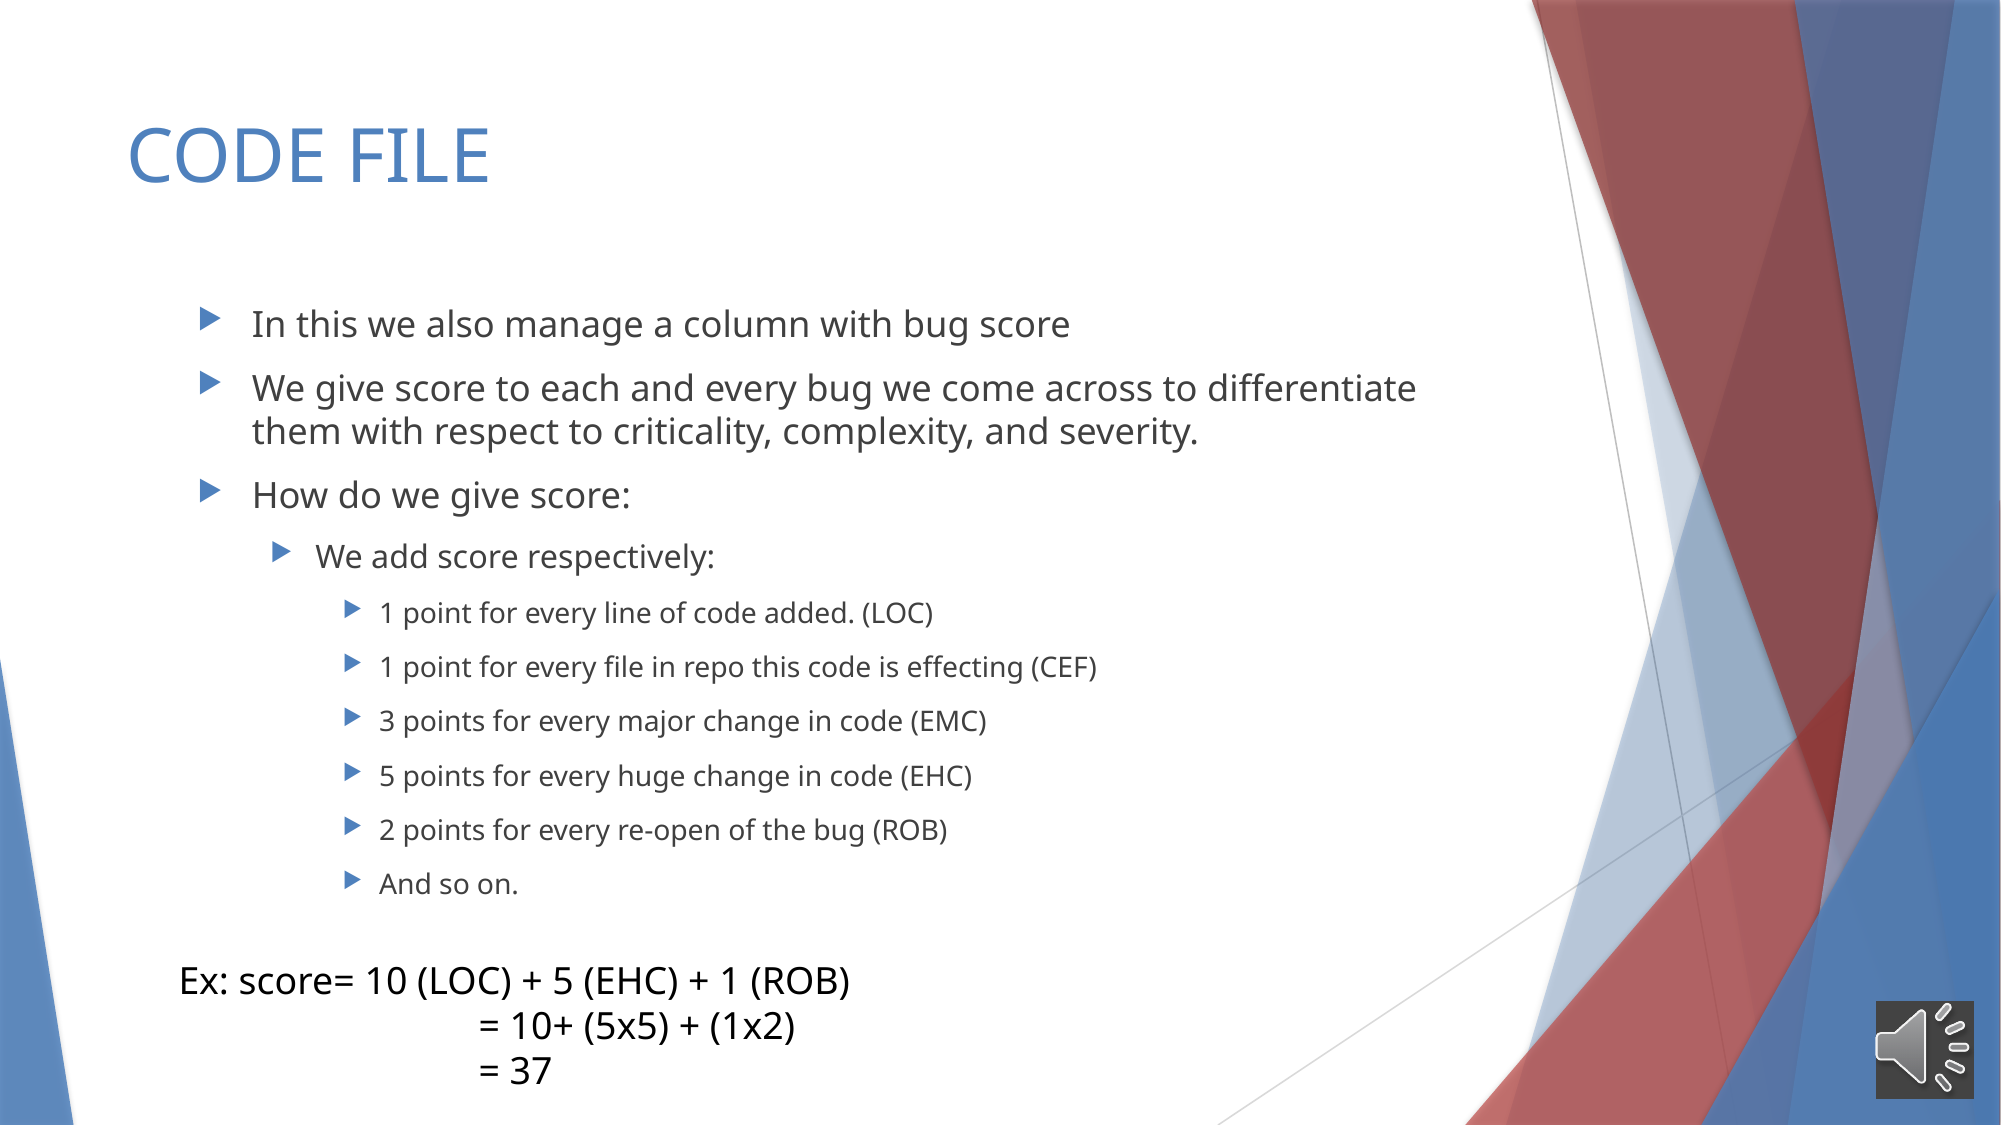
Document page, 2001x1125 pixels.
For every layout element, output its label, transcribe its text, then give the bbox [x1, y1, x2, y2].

text_box Ex: score= 10 (LOC) + 5 (EHC) + 1 (ROB) = 10+ (5x5) + (1x2) = 37 [163, 949, 1432, 1099]
list In this we also manage a column with bug score We give score to each and every bug we come across to differentiate them with respect to criticality, complexity, and severity. How do we give score: We add score respectively: 1 point for every line of code added. (LOC) 1 point for every file in repo this code is effecting (CEF) 3 points for every major change in code (EMC) 5 points for every huge change in code (EHC) 2 points for every re-open of the bug (ROB) And so on. [182, 293, 1451, 943]
title CODE FILE [111, 99, 1522, 317]
picture [1874, 999, 1976, 1101]
